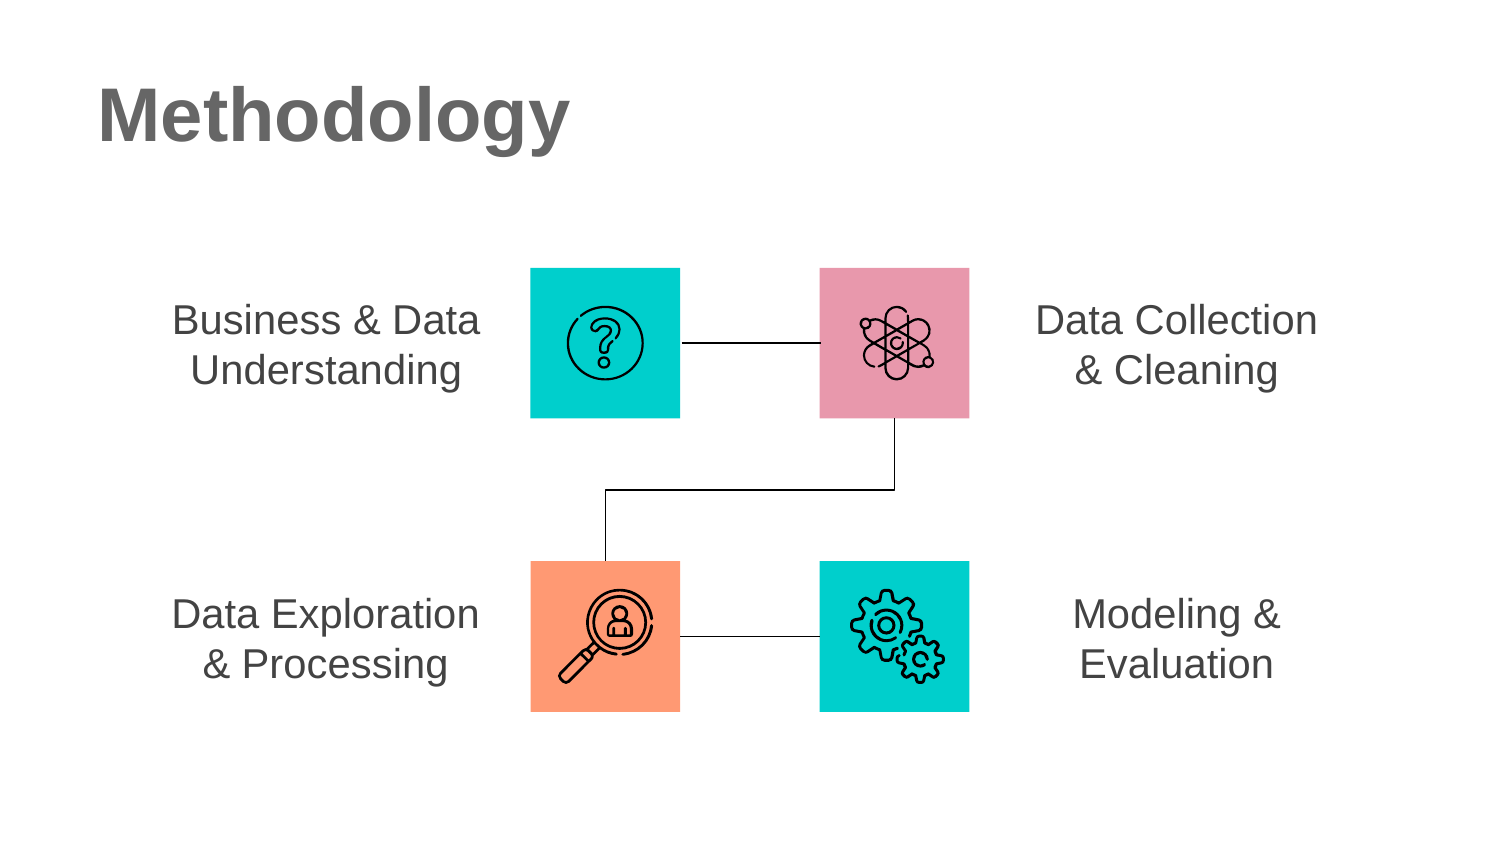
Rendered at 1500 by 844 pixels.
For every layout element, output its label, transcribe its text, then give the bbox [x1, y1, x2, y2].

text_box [557, 588, 654, 685]
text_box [566, 305, 645, 381]
text_box [819, 267, 970, 419]
text_box Data Collection & Cleaning [1002, 276, 1352, 411]
text_box [530, 267, 681, 419]
text_box [530, 561, 681, 712]
text_box Methodology [82, 36, 606, 172]
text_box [858, 305, 937, 381]
text_box [819, 561, 970, 712]
text_box Business & Data Understanding [151, 276, 501, 411]
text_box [678, 344, 822, 635]
text_box Data Exploration & Processing [151, 569, 501, 704]
text_box Modeling & Evaluation [1002, 569, 1352, 704]
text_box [849, 588, 946, 685]
